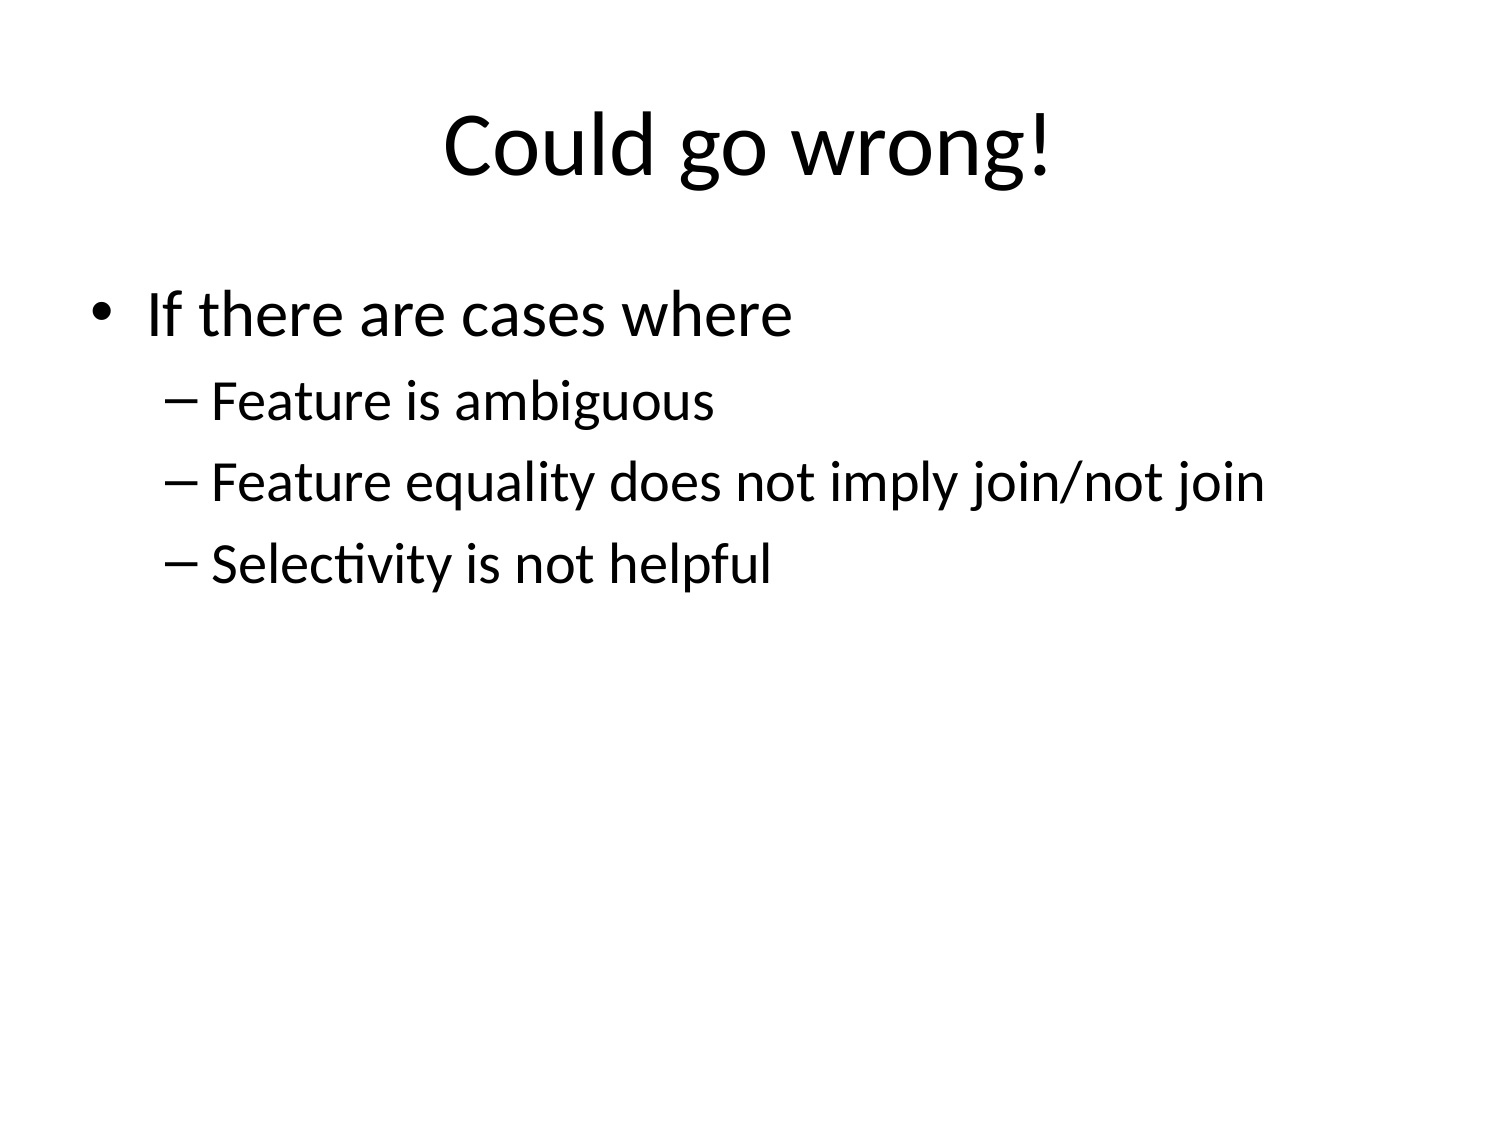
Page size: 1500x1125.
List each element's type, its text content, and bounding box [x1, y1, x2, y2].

title Could go wrong! [75, 45, 1425, 233]
list If there are cases where Feature is ambiguous Feature equality does not imply join/not join Selectivity is not helpful [75, 262, 1425, 1005]
